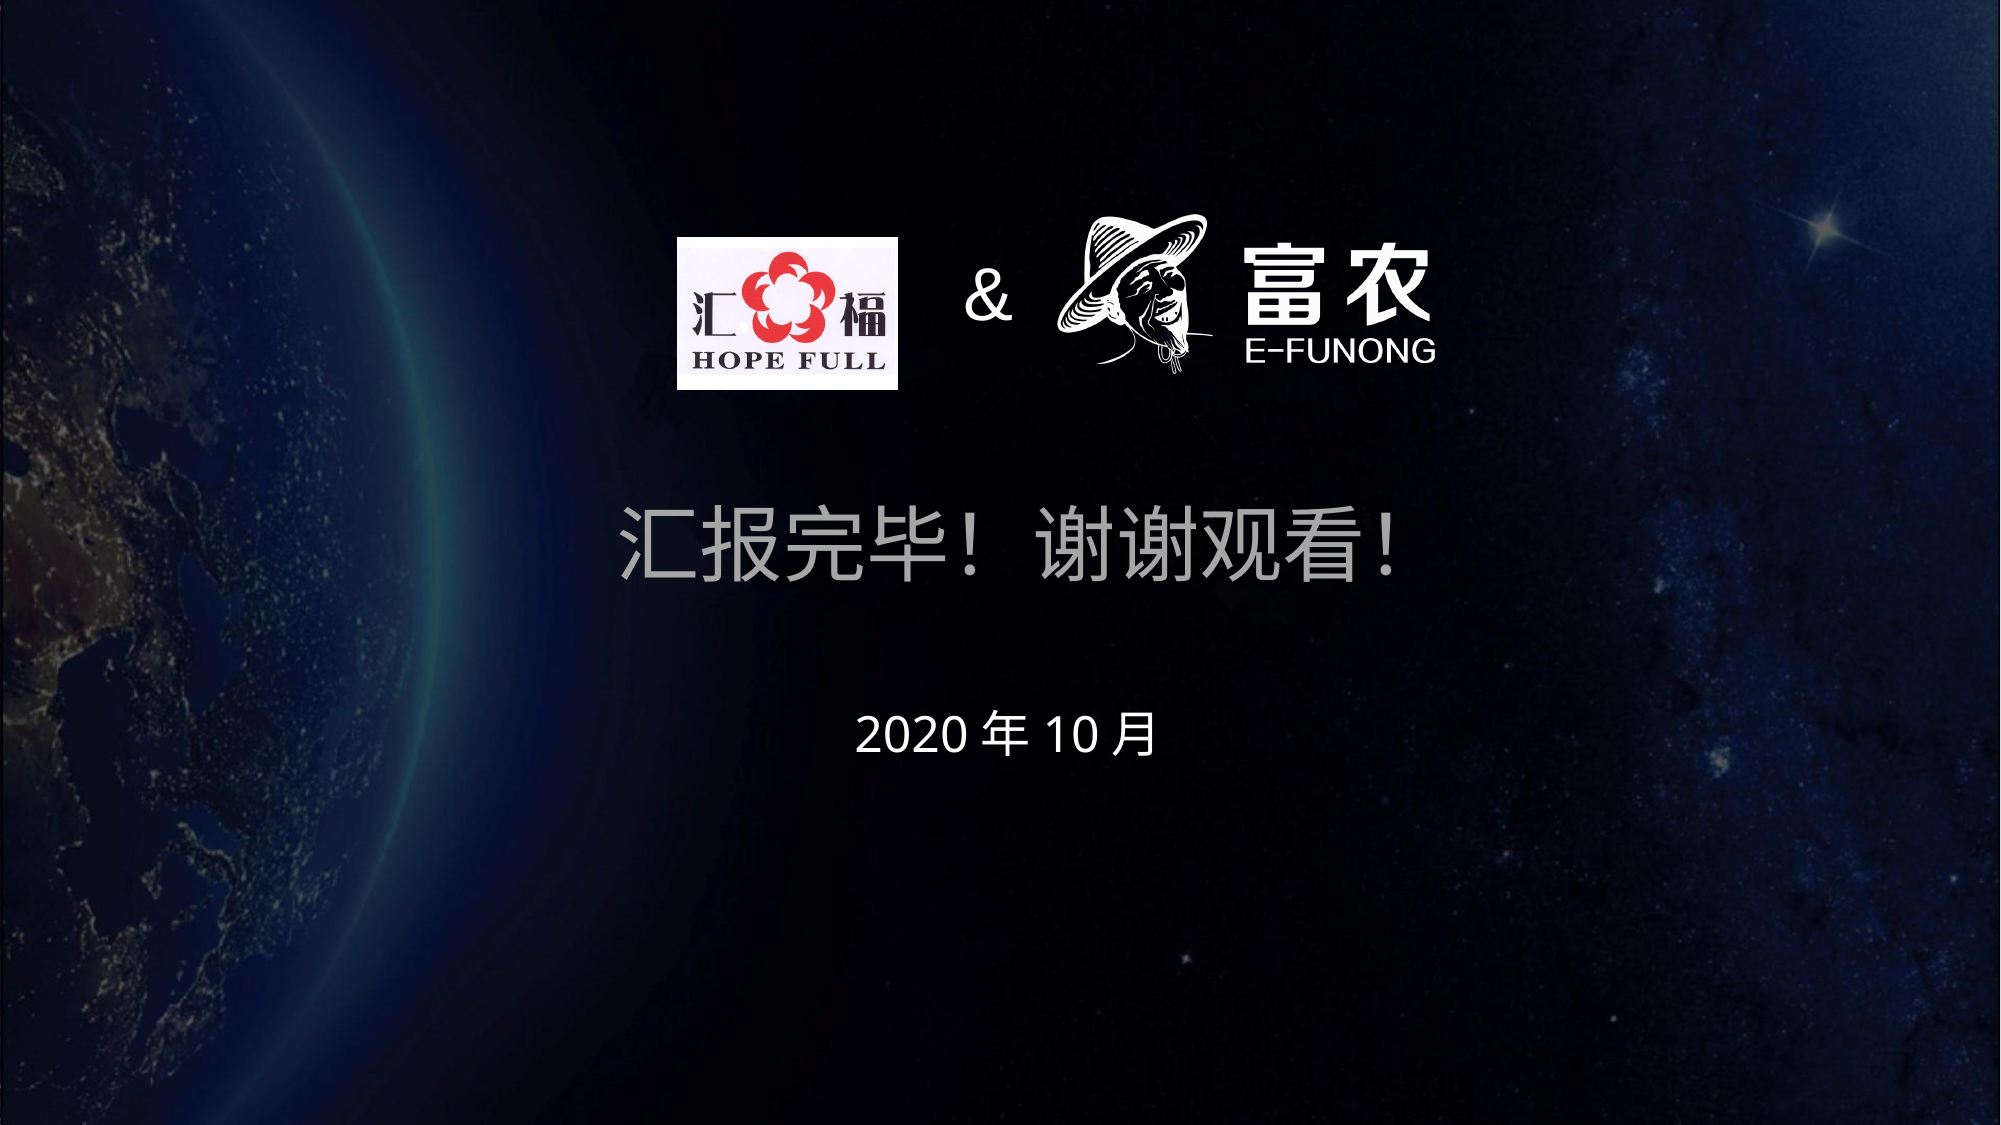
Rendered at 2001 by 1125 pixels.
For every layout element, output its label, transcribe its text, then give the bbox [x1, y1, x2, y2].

text_box 汇报完毕！谢谢观看！ [474, 484, 1592, 600]
text_box 2020年10月 [839, 695, 1177, 770]
text_box & [949, 237, 1057, 343]
picture [0, 0, 2001, 1125]
